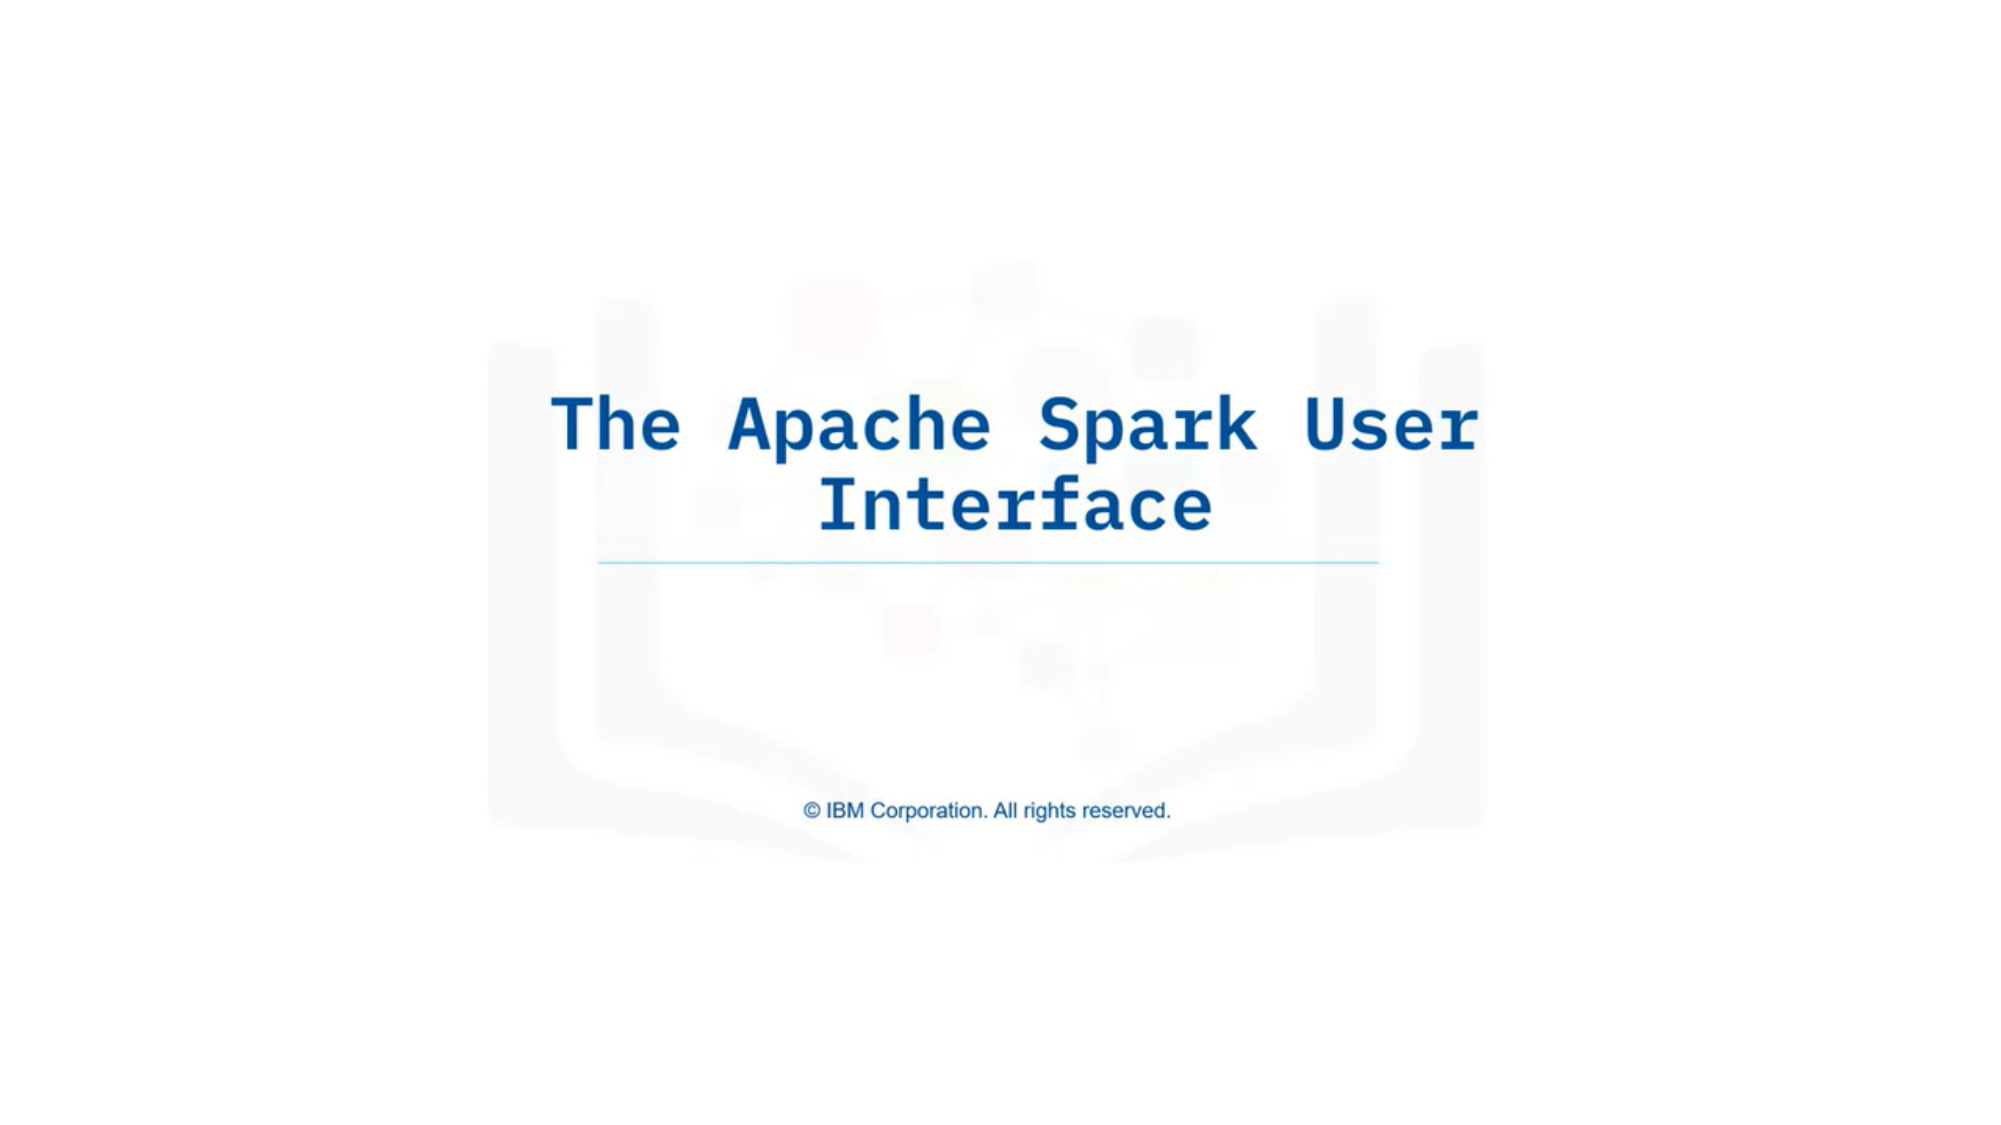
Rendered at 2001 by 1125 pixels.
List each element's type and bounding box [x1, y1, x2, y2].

picture [444, 262, 1556, 863]
